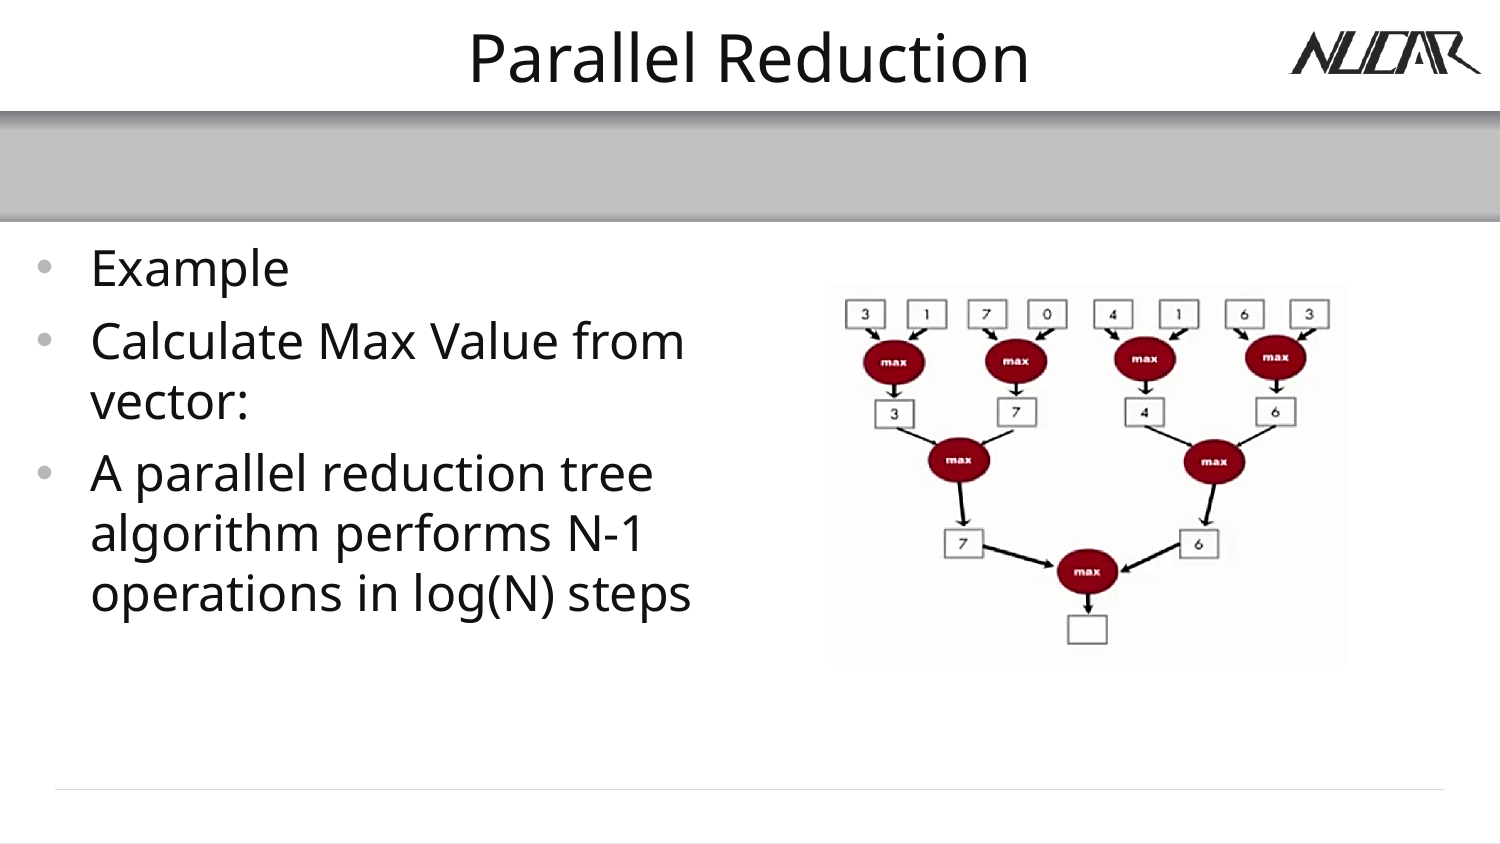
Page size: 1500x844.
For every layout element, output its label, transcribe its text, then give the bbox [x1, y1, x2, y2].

picture [830, 284, 1347, 665]
title Parallel Reduction [97, 0, 1403, 111]
list Example Calculate Max Value from vector: A parallel reduction tree algorithm performs N-1 operations in log(N) steps [0, 221, 727, 735]
